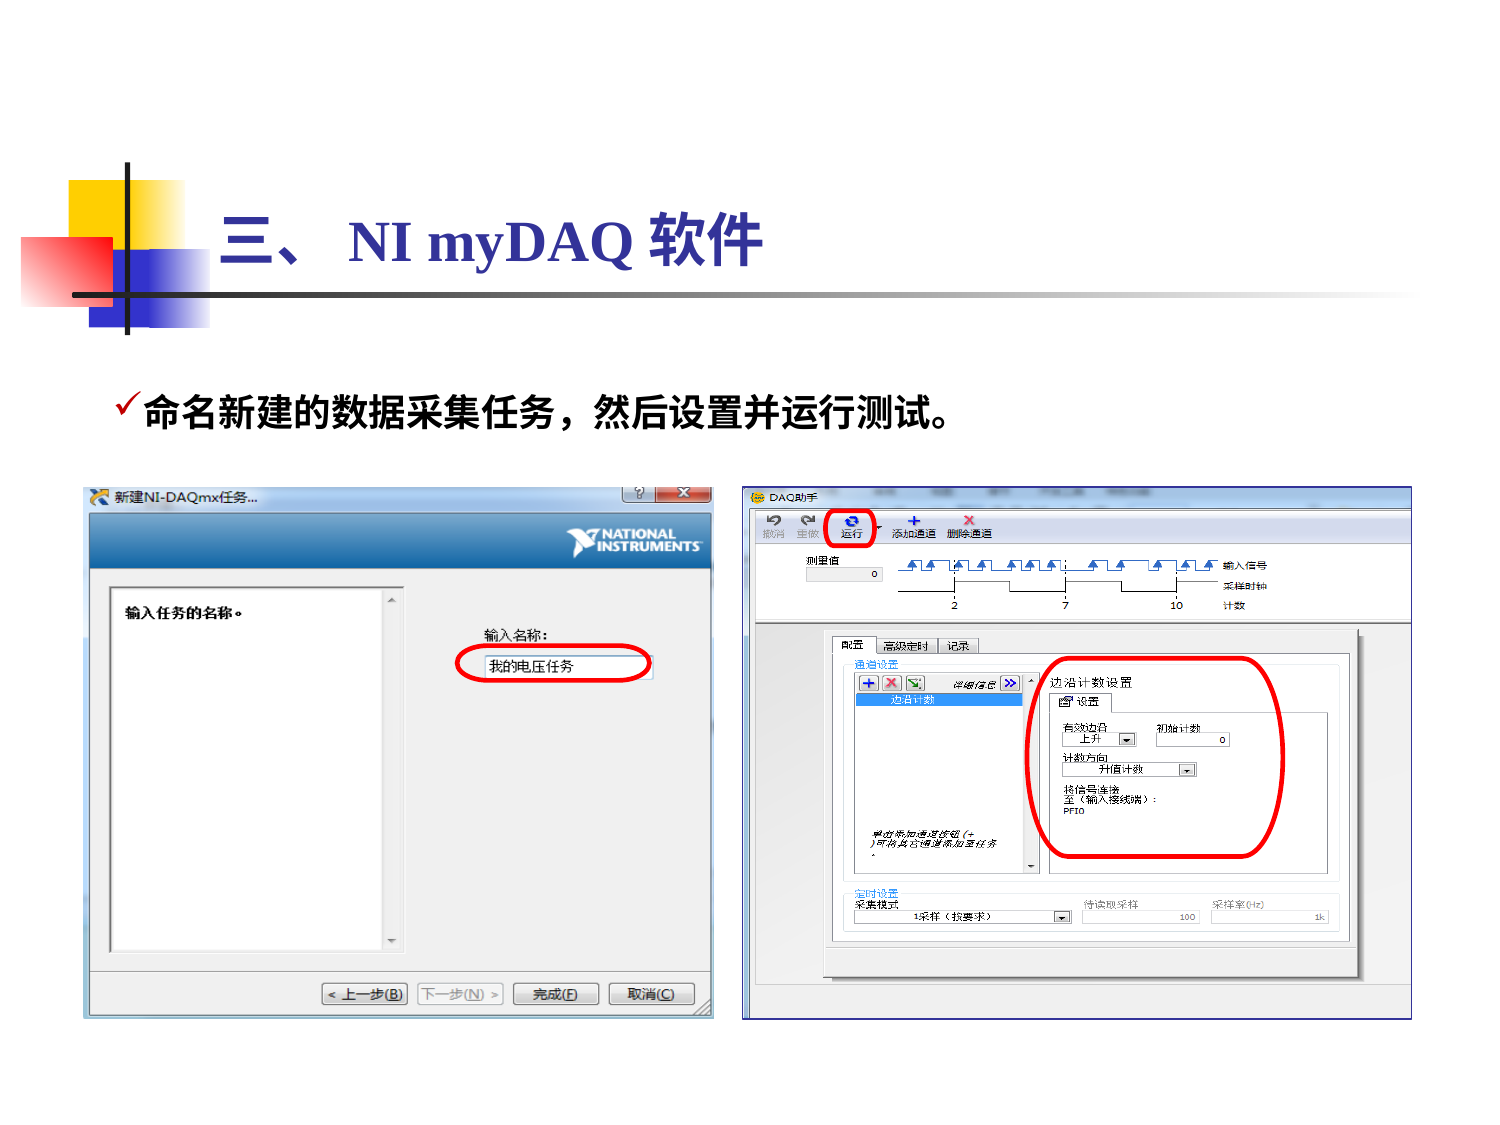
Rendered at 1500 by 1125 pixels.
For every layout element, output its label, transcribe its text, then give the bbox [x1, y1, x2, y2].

text_box 命名新建的数据采集任务，然后设置并运行测试。 [97, 372, 1202, 442]
text_box 三、NI myDAQ软件 [203, 176, 1312, 274]
picture [82, 487, 714, 1019]
picture [743, 487, 1412, 1019]
